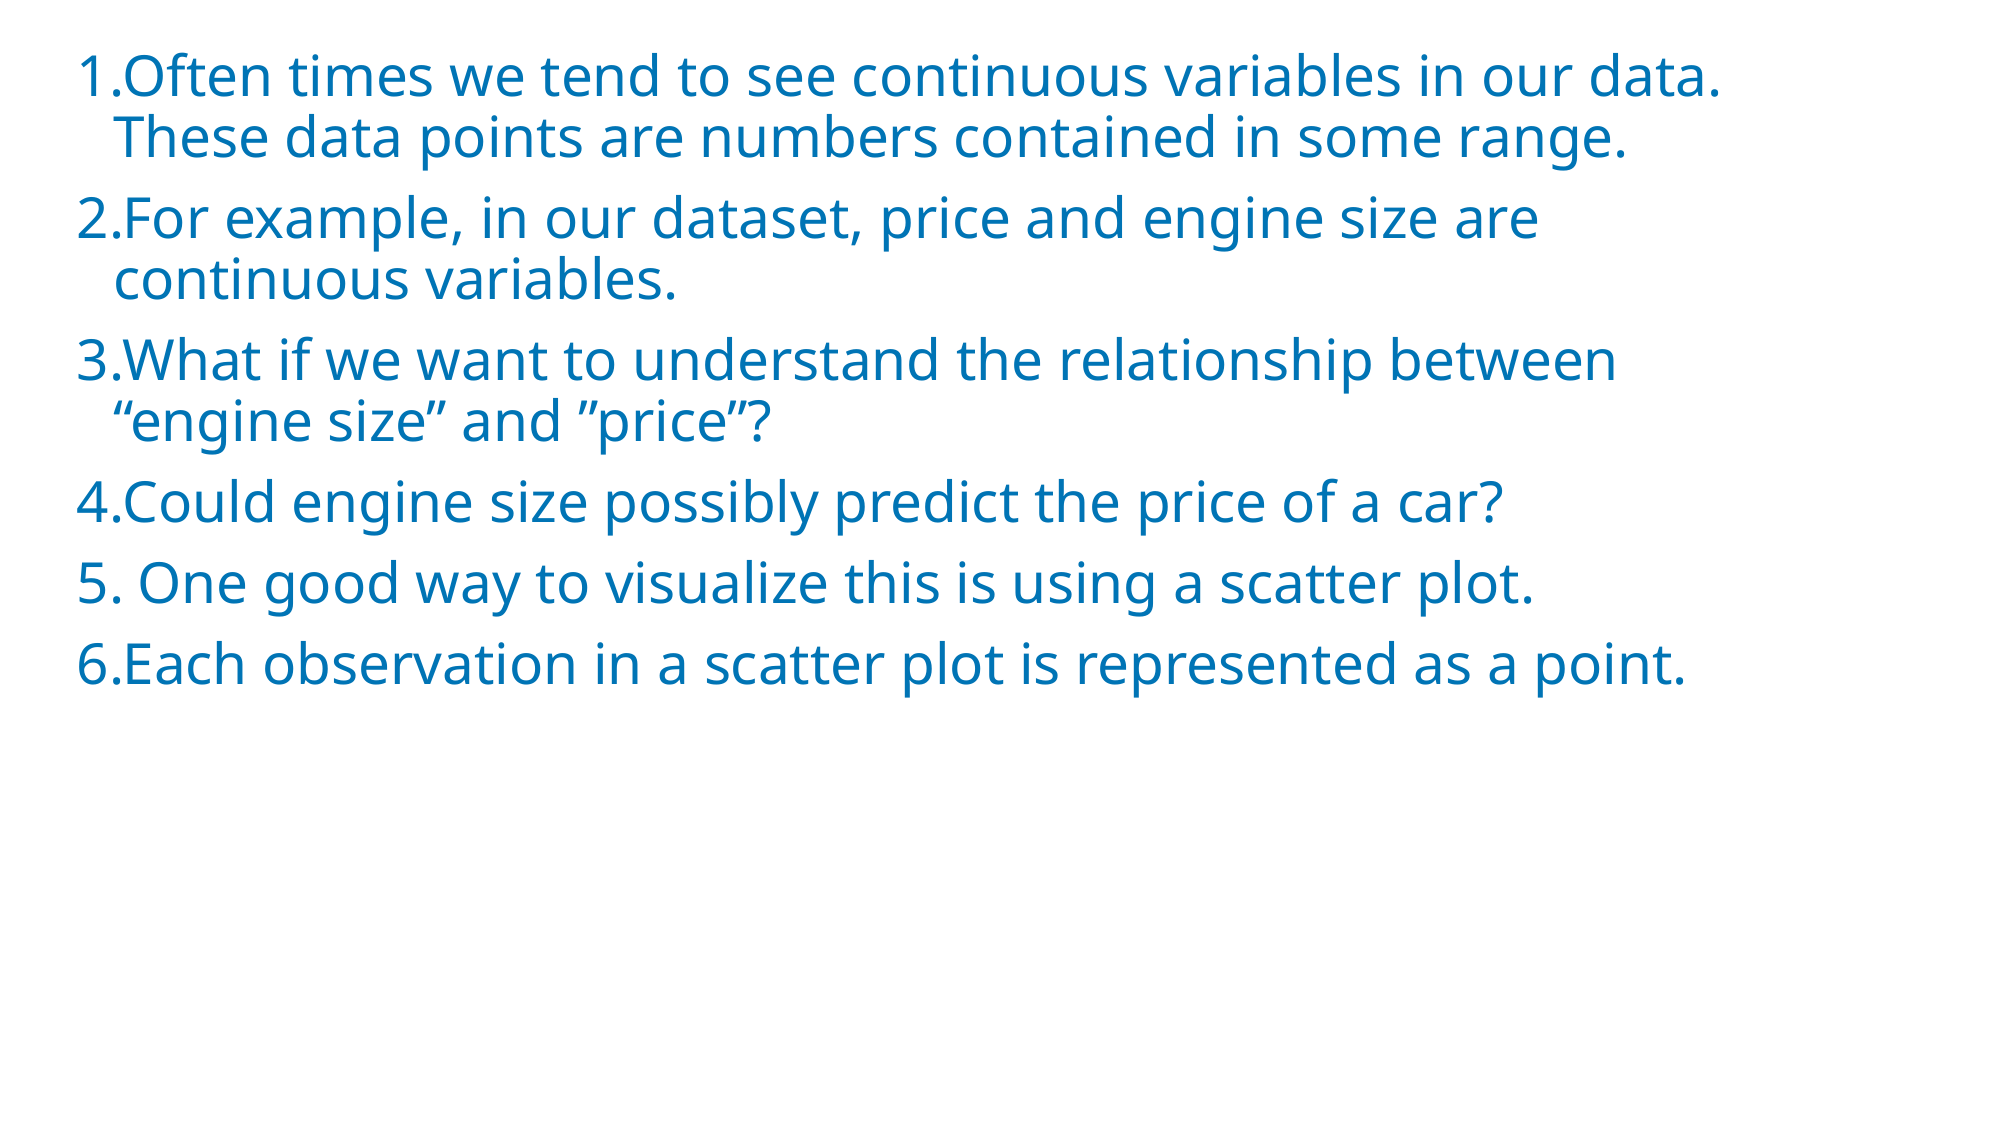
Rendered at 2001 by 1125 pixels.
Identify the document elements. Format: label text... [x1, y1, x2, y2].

list Often times we tend to see continuous variables in our data. These data points are numbers contained in some range. For example, in our dataset, price and engine size are continuous variables. What if we want to understand the relationship between “engine size” and ”price”? Could engine size possibly predict the price of a car? One good way to visualize this is using a scatter plot. Each observation in a scatter plot is represented as a point. [61, 40, 1787, 755]
